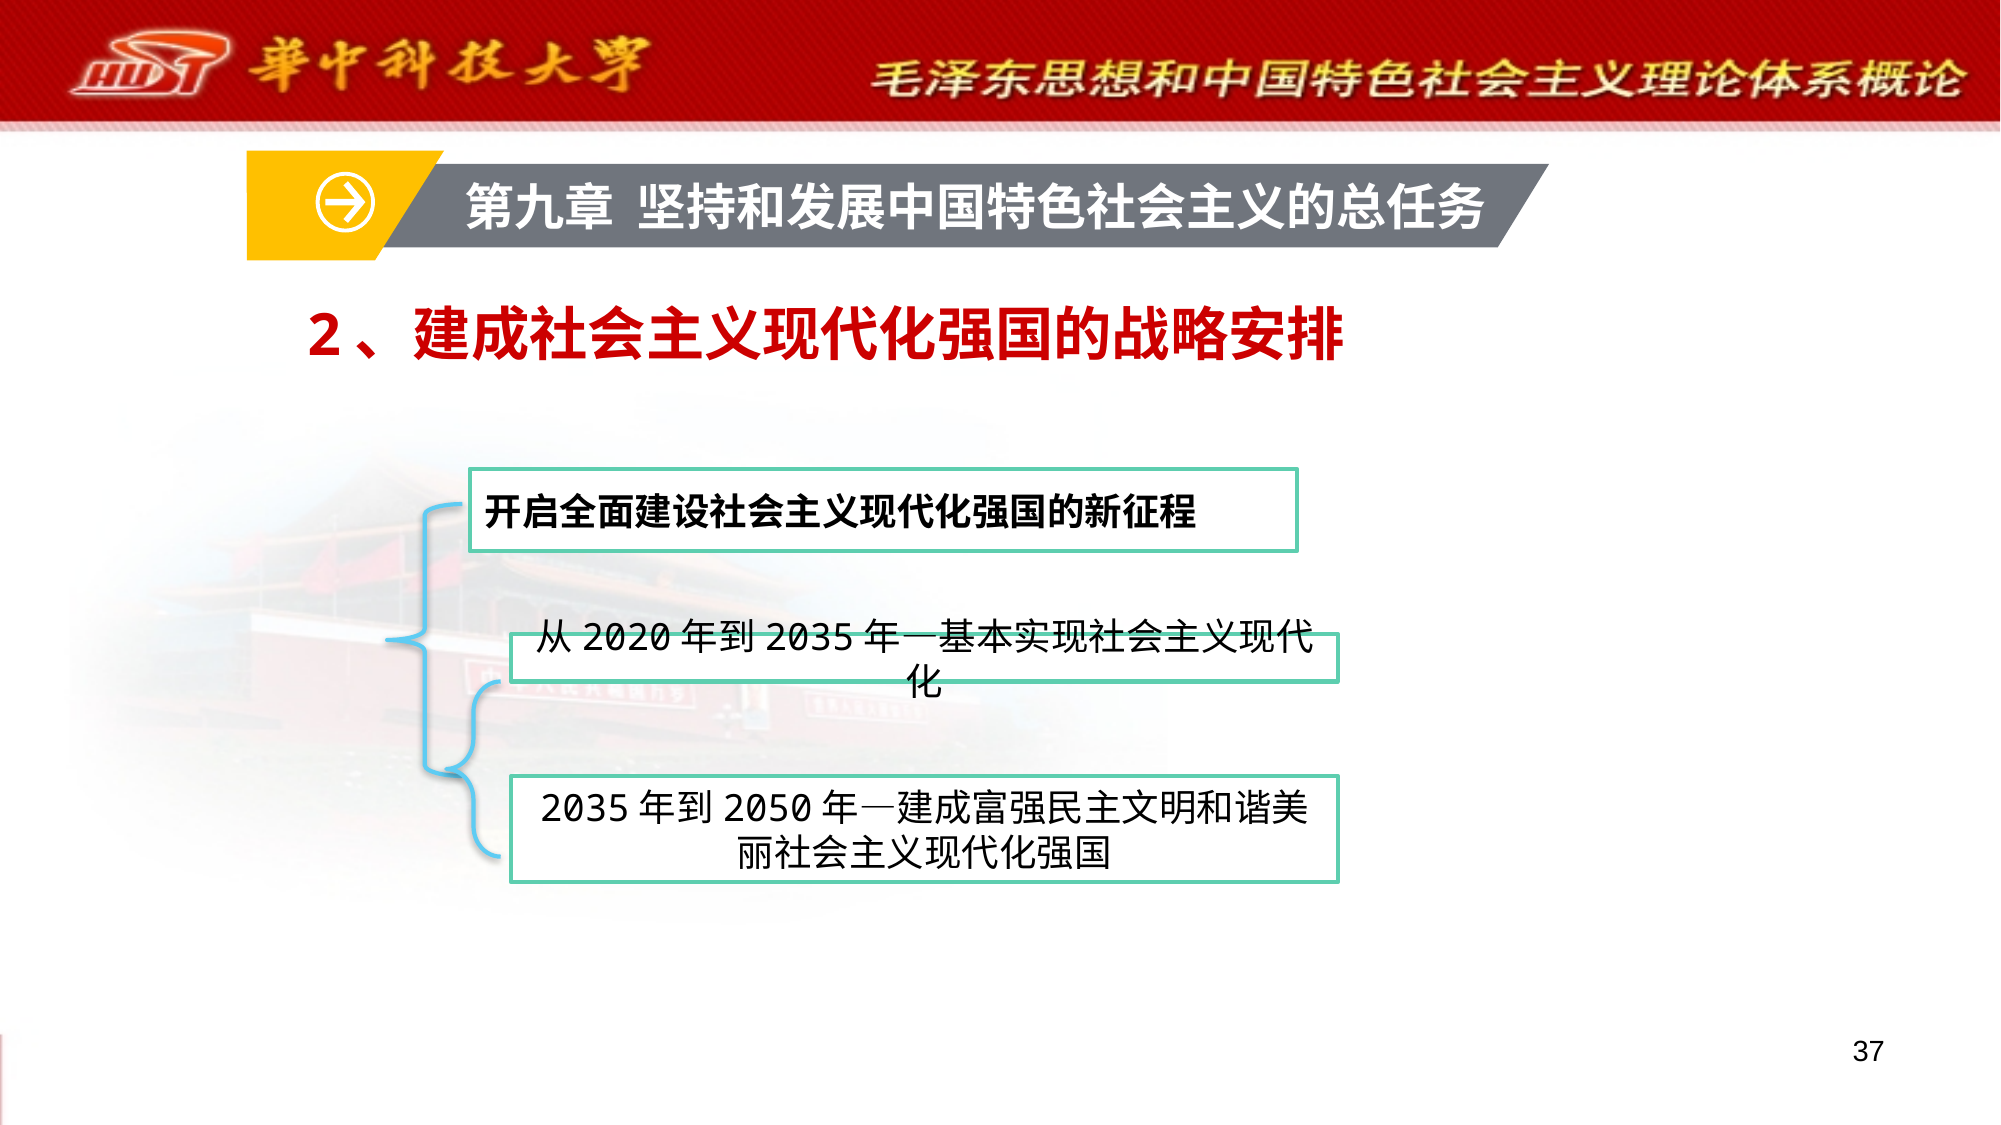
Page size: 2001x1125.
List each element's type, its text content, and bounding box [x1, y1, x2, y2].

text_box [246, 150, 445, 261]
text_box [315, 171, 375, 233]
text_box 第九章 坚持和发展中国特色社会主义的总任务 [449, 167, 1502, 243]
slide_number 37 [1433, 1024, 1900, 1103]
text_box [384, 163, 1550, 248]
text_box 2、建成社会主义现代化强国的战略安排 [292, 276, 1642, 354]
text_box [386, 468, 1339, 883]
picture [0, 0, 2001, 1125]
